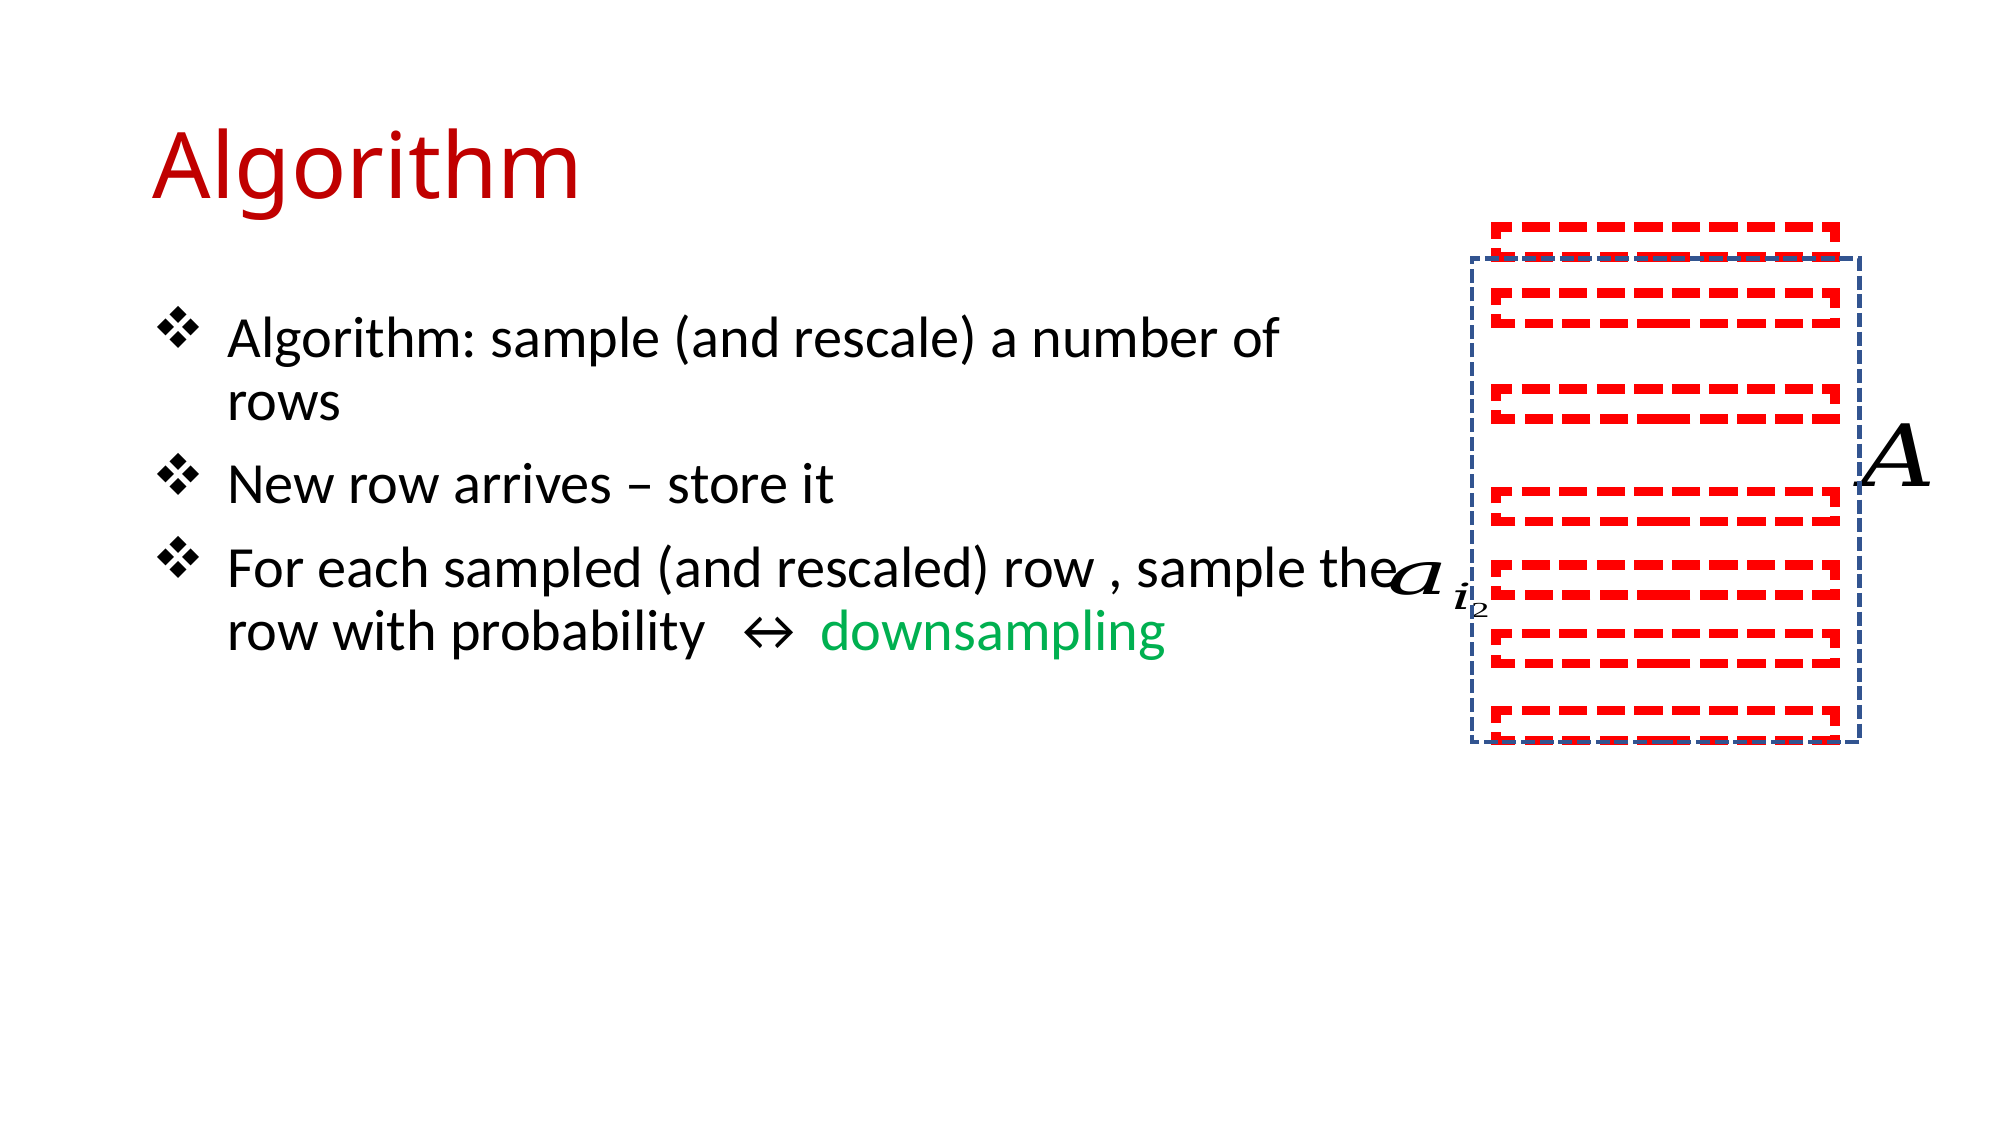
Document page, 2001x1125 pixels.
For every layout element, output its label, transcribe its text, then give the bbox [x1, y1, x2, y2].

text_box [1495, 226, 1836, 258]
text_box [1471, 257, 1860, 743]
title Algorithm [137, 59, 1863, 278]
